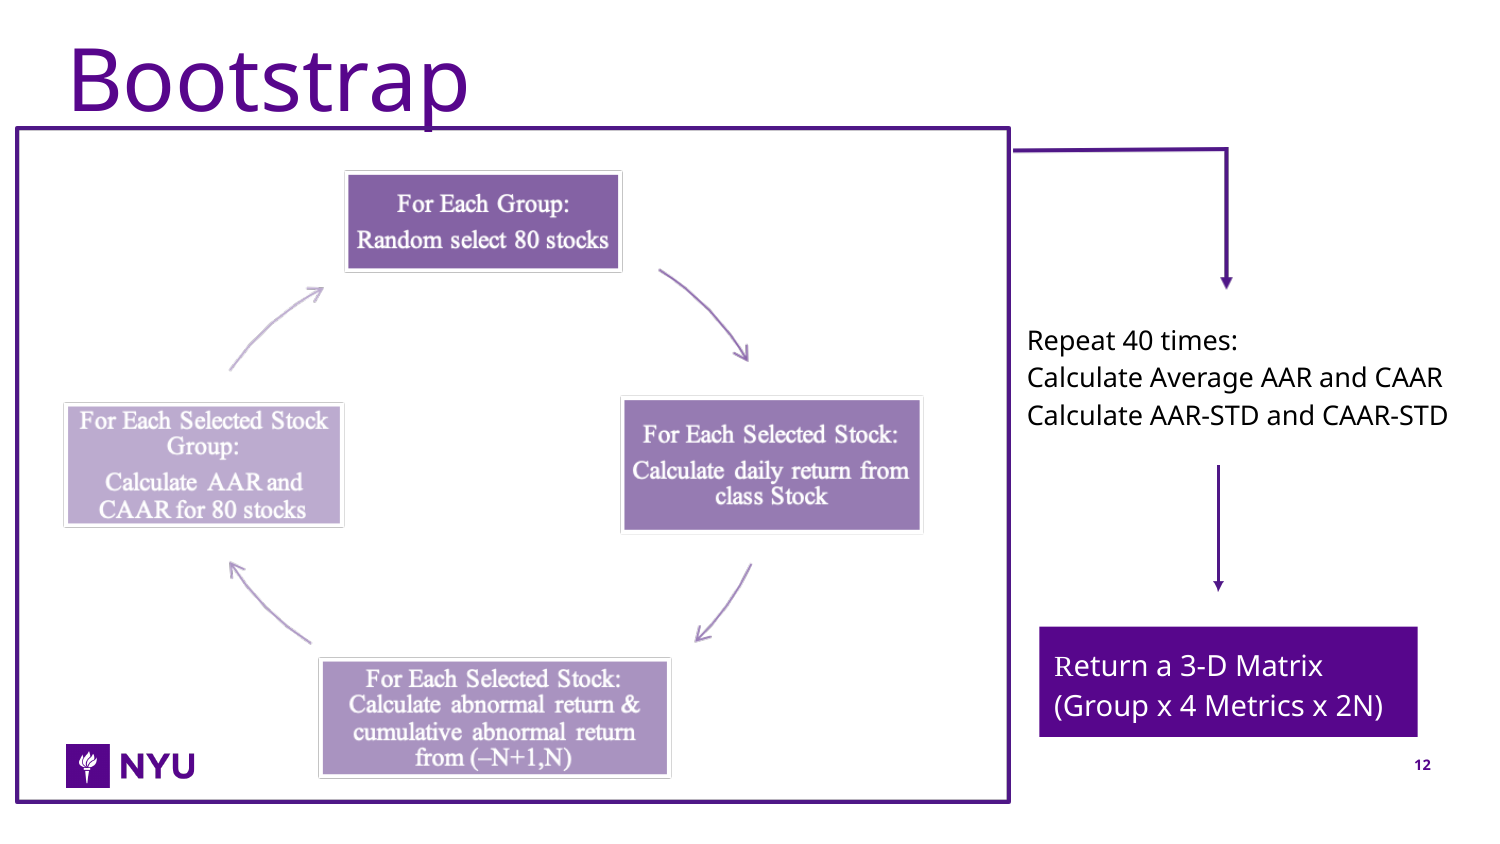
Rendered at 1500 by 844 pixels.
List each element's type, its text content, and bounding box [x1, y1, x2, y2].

title Bootstrap [51, 24, 1476, 119]
picture [15, 126, 1241, 804]
picture [1204, 464, 1231, 604]
text_box Return a 3-D Matrix (Group x 4 Metrics x 2N) [1039, 626, 1418, 737]
text_box Repeat 40 times: Calculate Average AAR and CAAR Calculate AAR-STD and CAAR-STD [1015, 303, 1500, 446]
